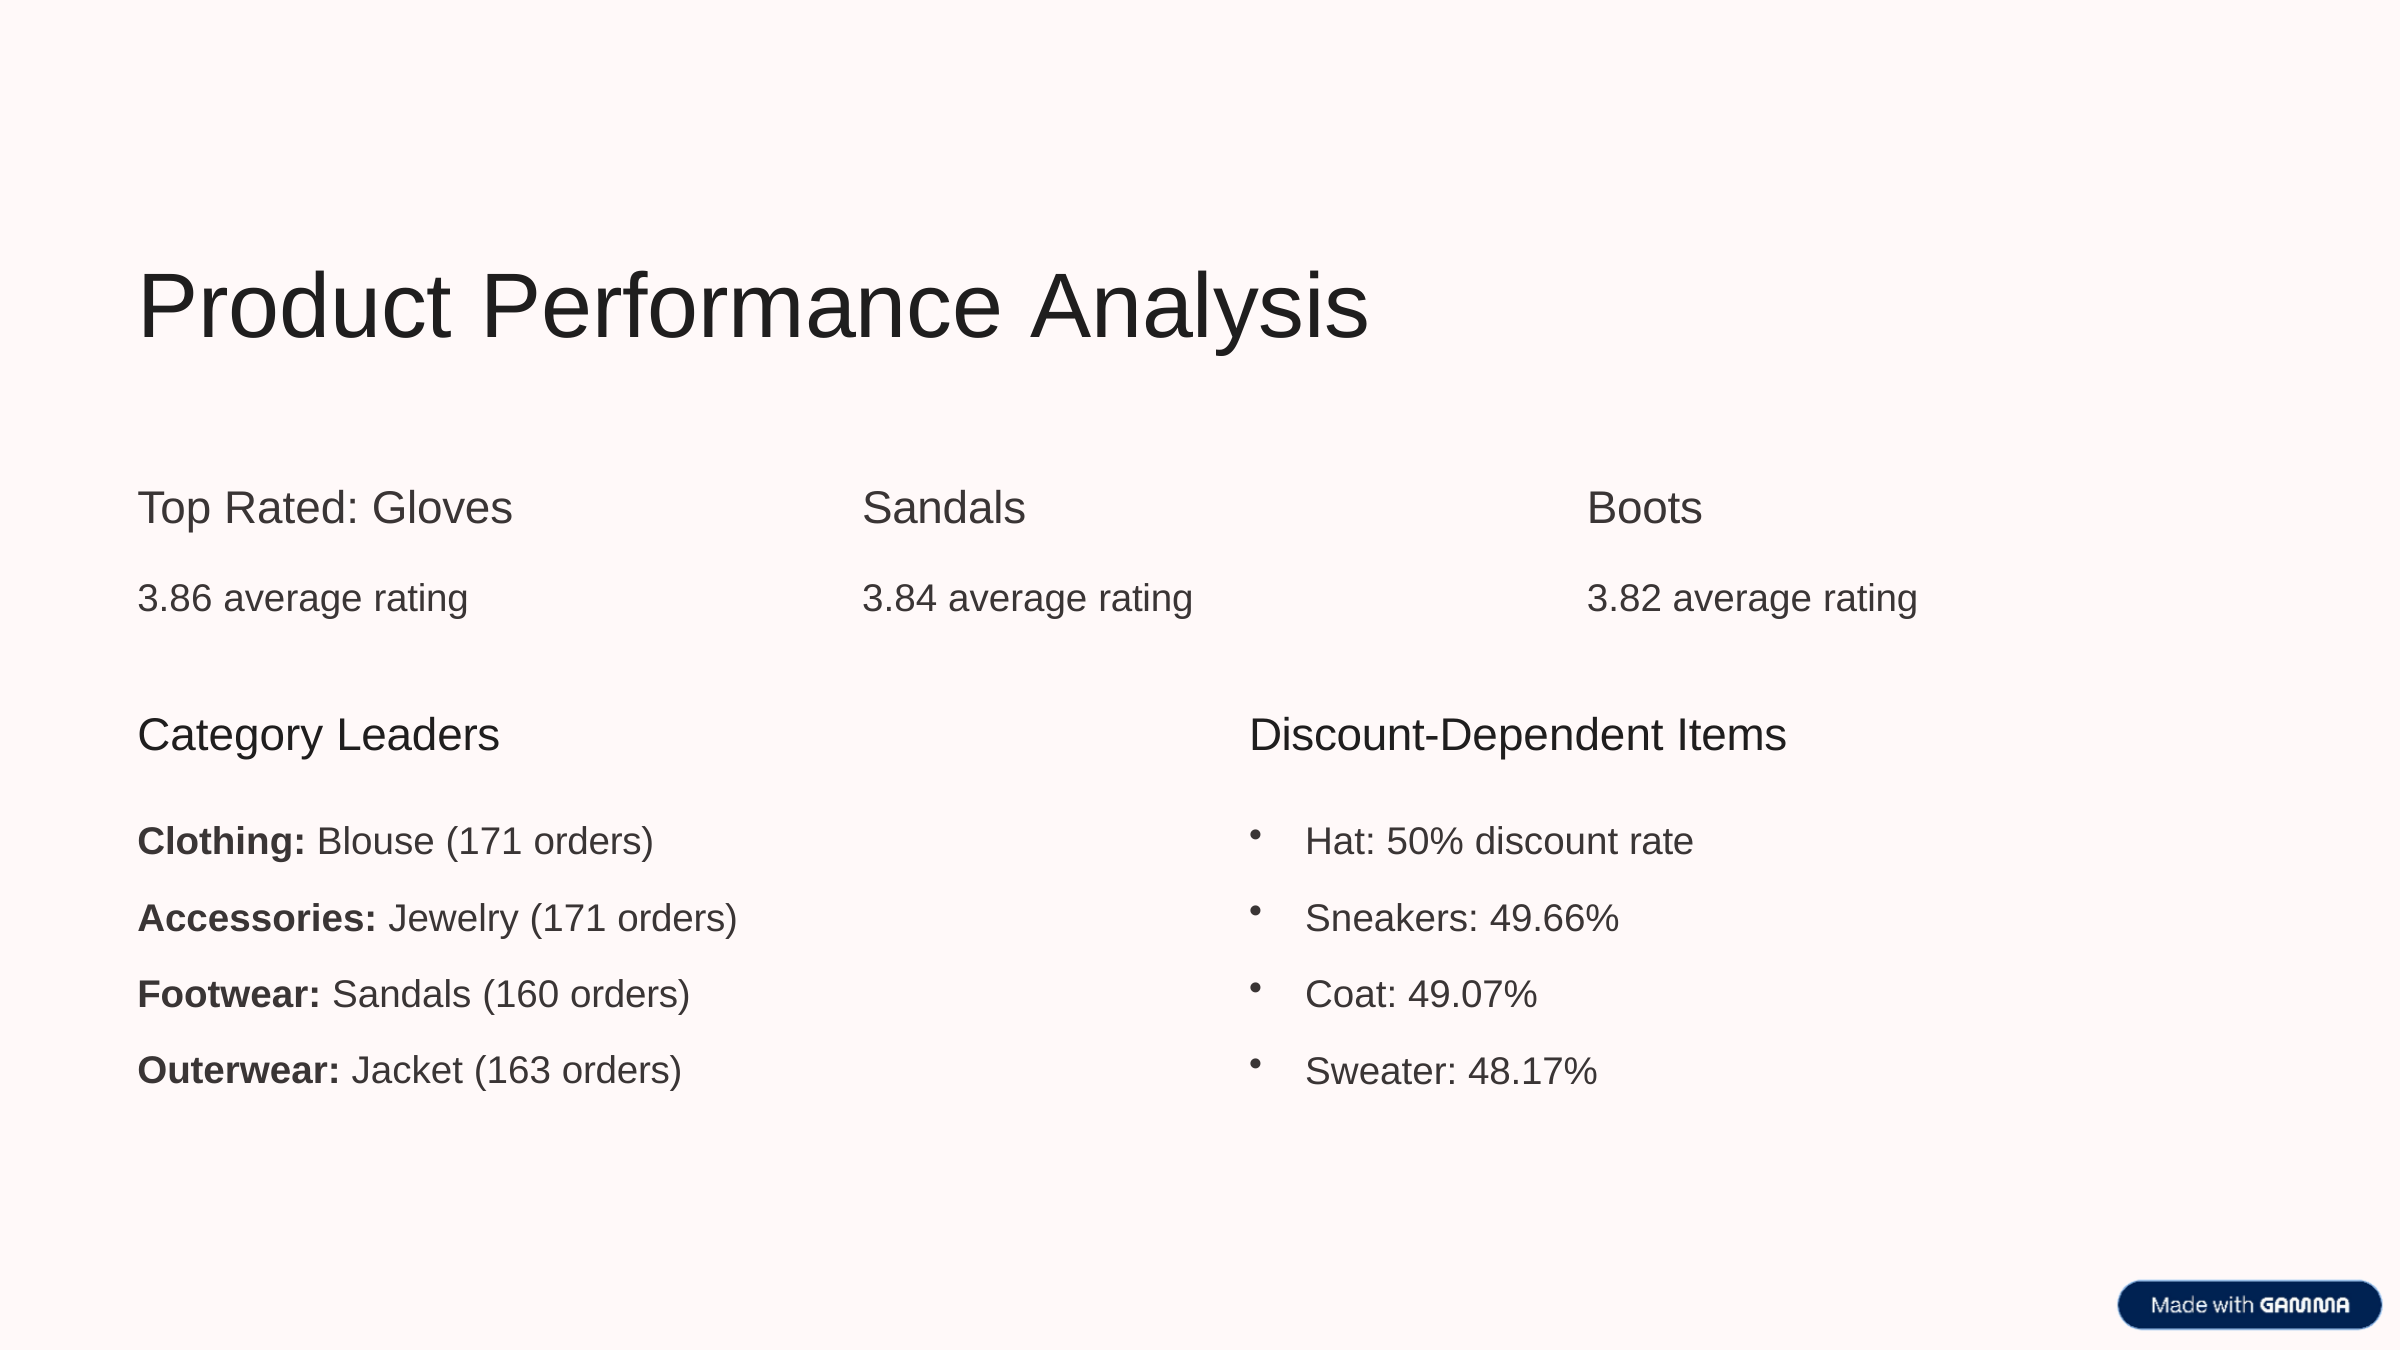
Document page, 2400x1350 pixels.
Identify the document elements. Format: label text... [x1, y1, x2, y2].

text_box Clothing: Blouse (171 orders) Accessories: Jewelry (171 orders) Footwear: Sandals (160 orders) Outerwear: Jacket (163 orders) [135, 814, 742, 1092]
text_box 3.86 average rating [135, 570, 472, 620]
text_box Sandals [860, 475, 1030, 533]
picture [2106, 1271, 2389, 1339]
text_box 3.82 average rating [1584, 570, 1921, 620]
text_box Discount-Dependent Items [1247, 702, 1794, 760]
text_box 3.84 average rating [860, 570, 1197, 620]
title Product Performance Analysis [135, 243, 1372, 472]
text_box Hat: 50% discount rate Sneakers: 49.66% Coat: 49.07% Sweater: 48.17% [1247, 814, 1697, 1092]
text_box Boots [1584, 475, 1707, 533]
text_box Category Leaders [135, 702, 504, 760]
text_box Top Rated: Gloves [135, 475, 522, 533]
